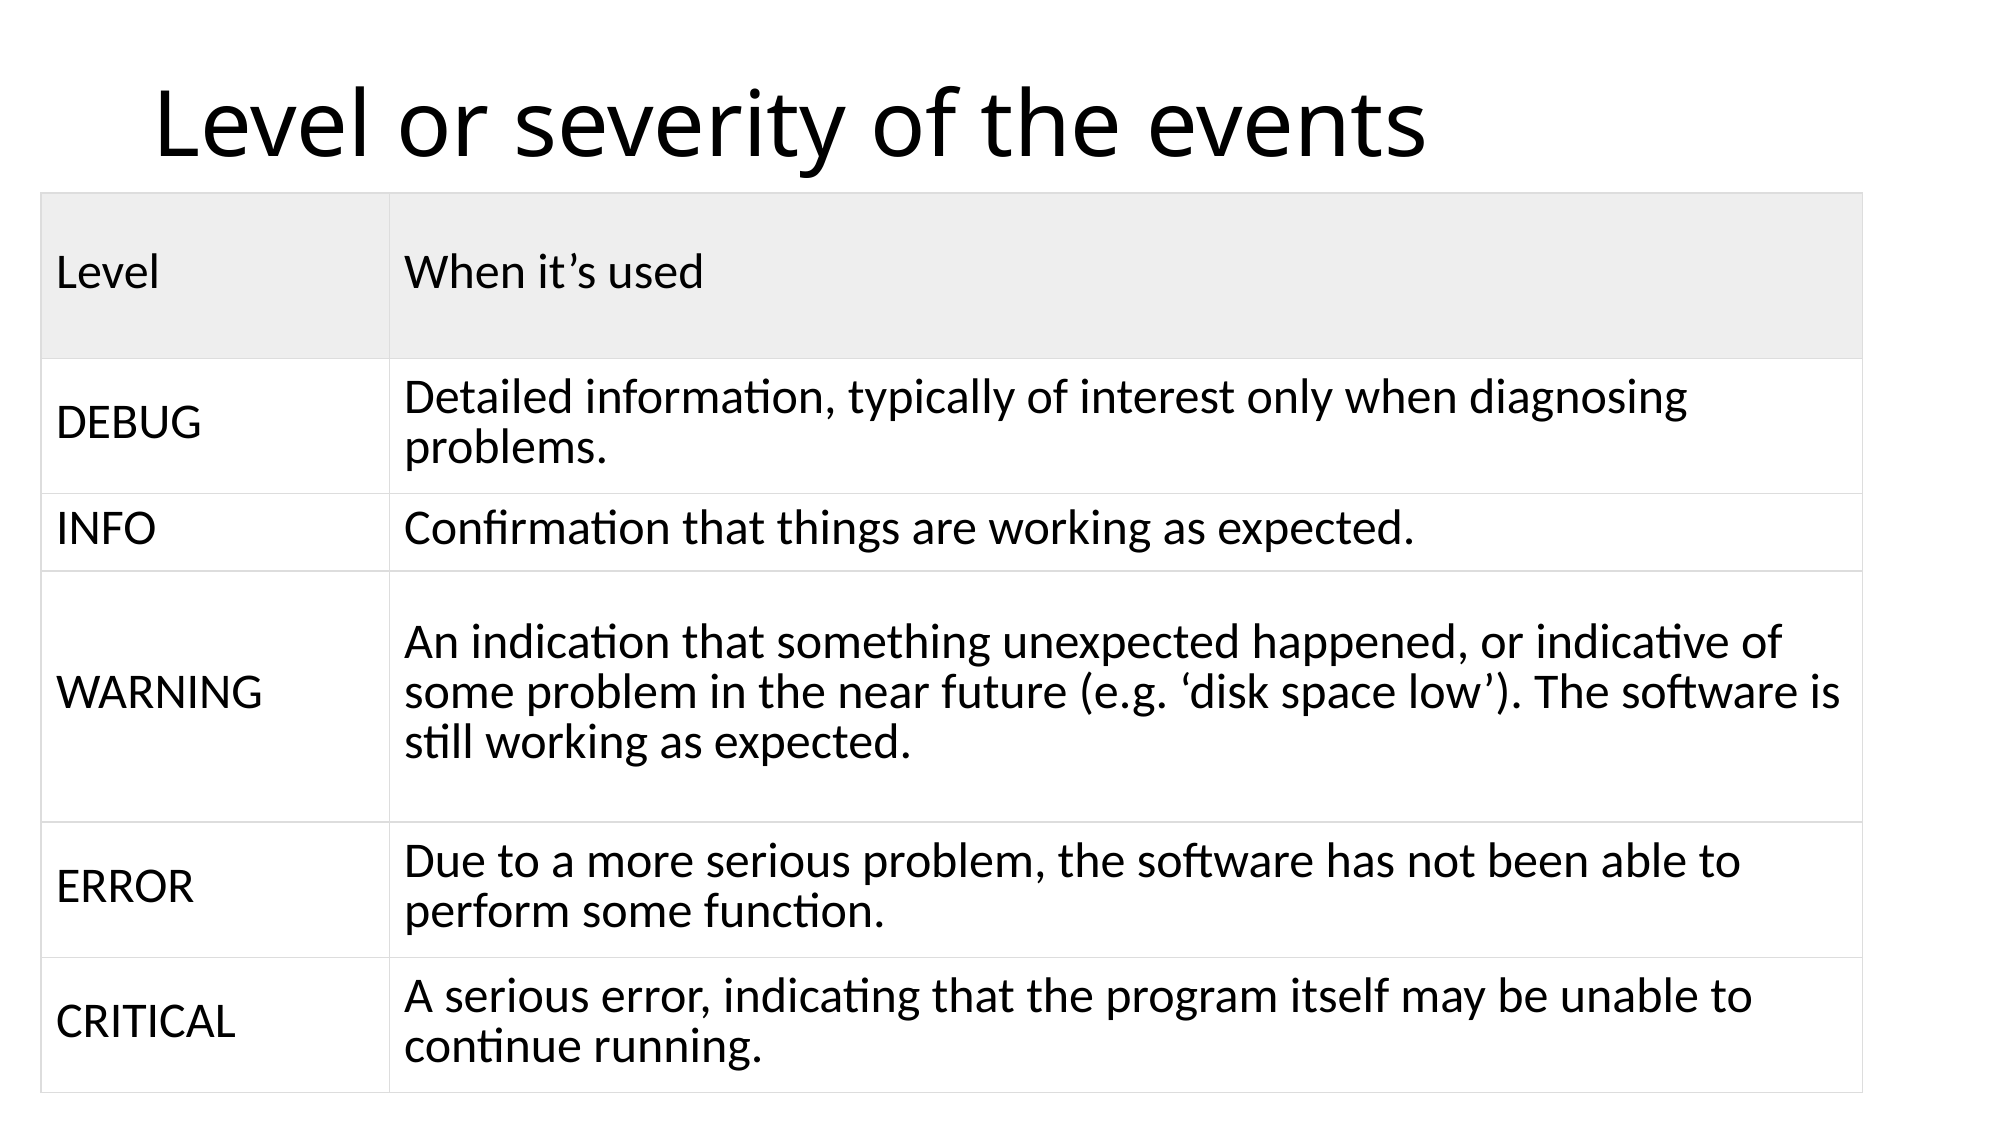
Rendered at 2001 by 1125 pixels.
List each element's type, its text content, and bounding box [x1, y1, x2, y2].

table_cell An indication that something unexpected happened, or indicative of some problem in the near future (e.g. ‘disk space low’). The software is still working as expected. [390, 572, 1862, 821]
table_header Level [42, 194, 389, 358]
table_cell ERROR [42, 823, 389, 957]
title Level or severity of the events [137, 59, 1863, 192]
table_cell WARNING [42, 572, 389, 821]
table_cell Due to a more serious problem, the software has not been able to perform some function. [390, 823, 1862, 957]
table_cell DEBUG [42, 359, 389, 493]
table_cell Confirmation that things are working as expected. [390, 494, 1862, 570]
table_header When it’s used [390, 194, 1862, 358]
table_cell CRITICAL [42, 958, 389, 1092]
table_cell Detailed information, typically of interest only when diagnosing problems. [390, 359, 1862, 493]
table_cell A serious error, indicating that the program itself may be unable to continue running. [390, 958, 1862, 1092]
table_cell INFO [42, 494, 389, 570]
